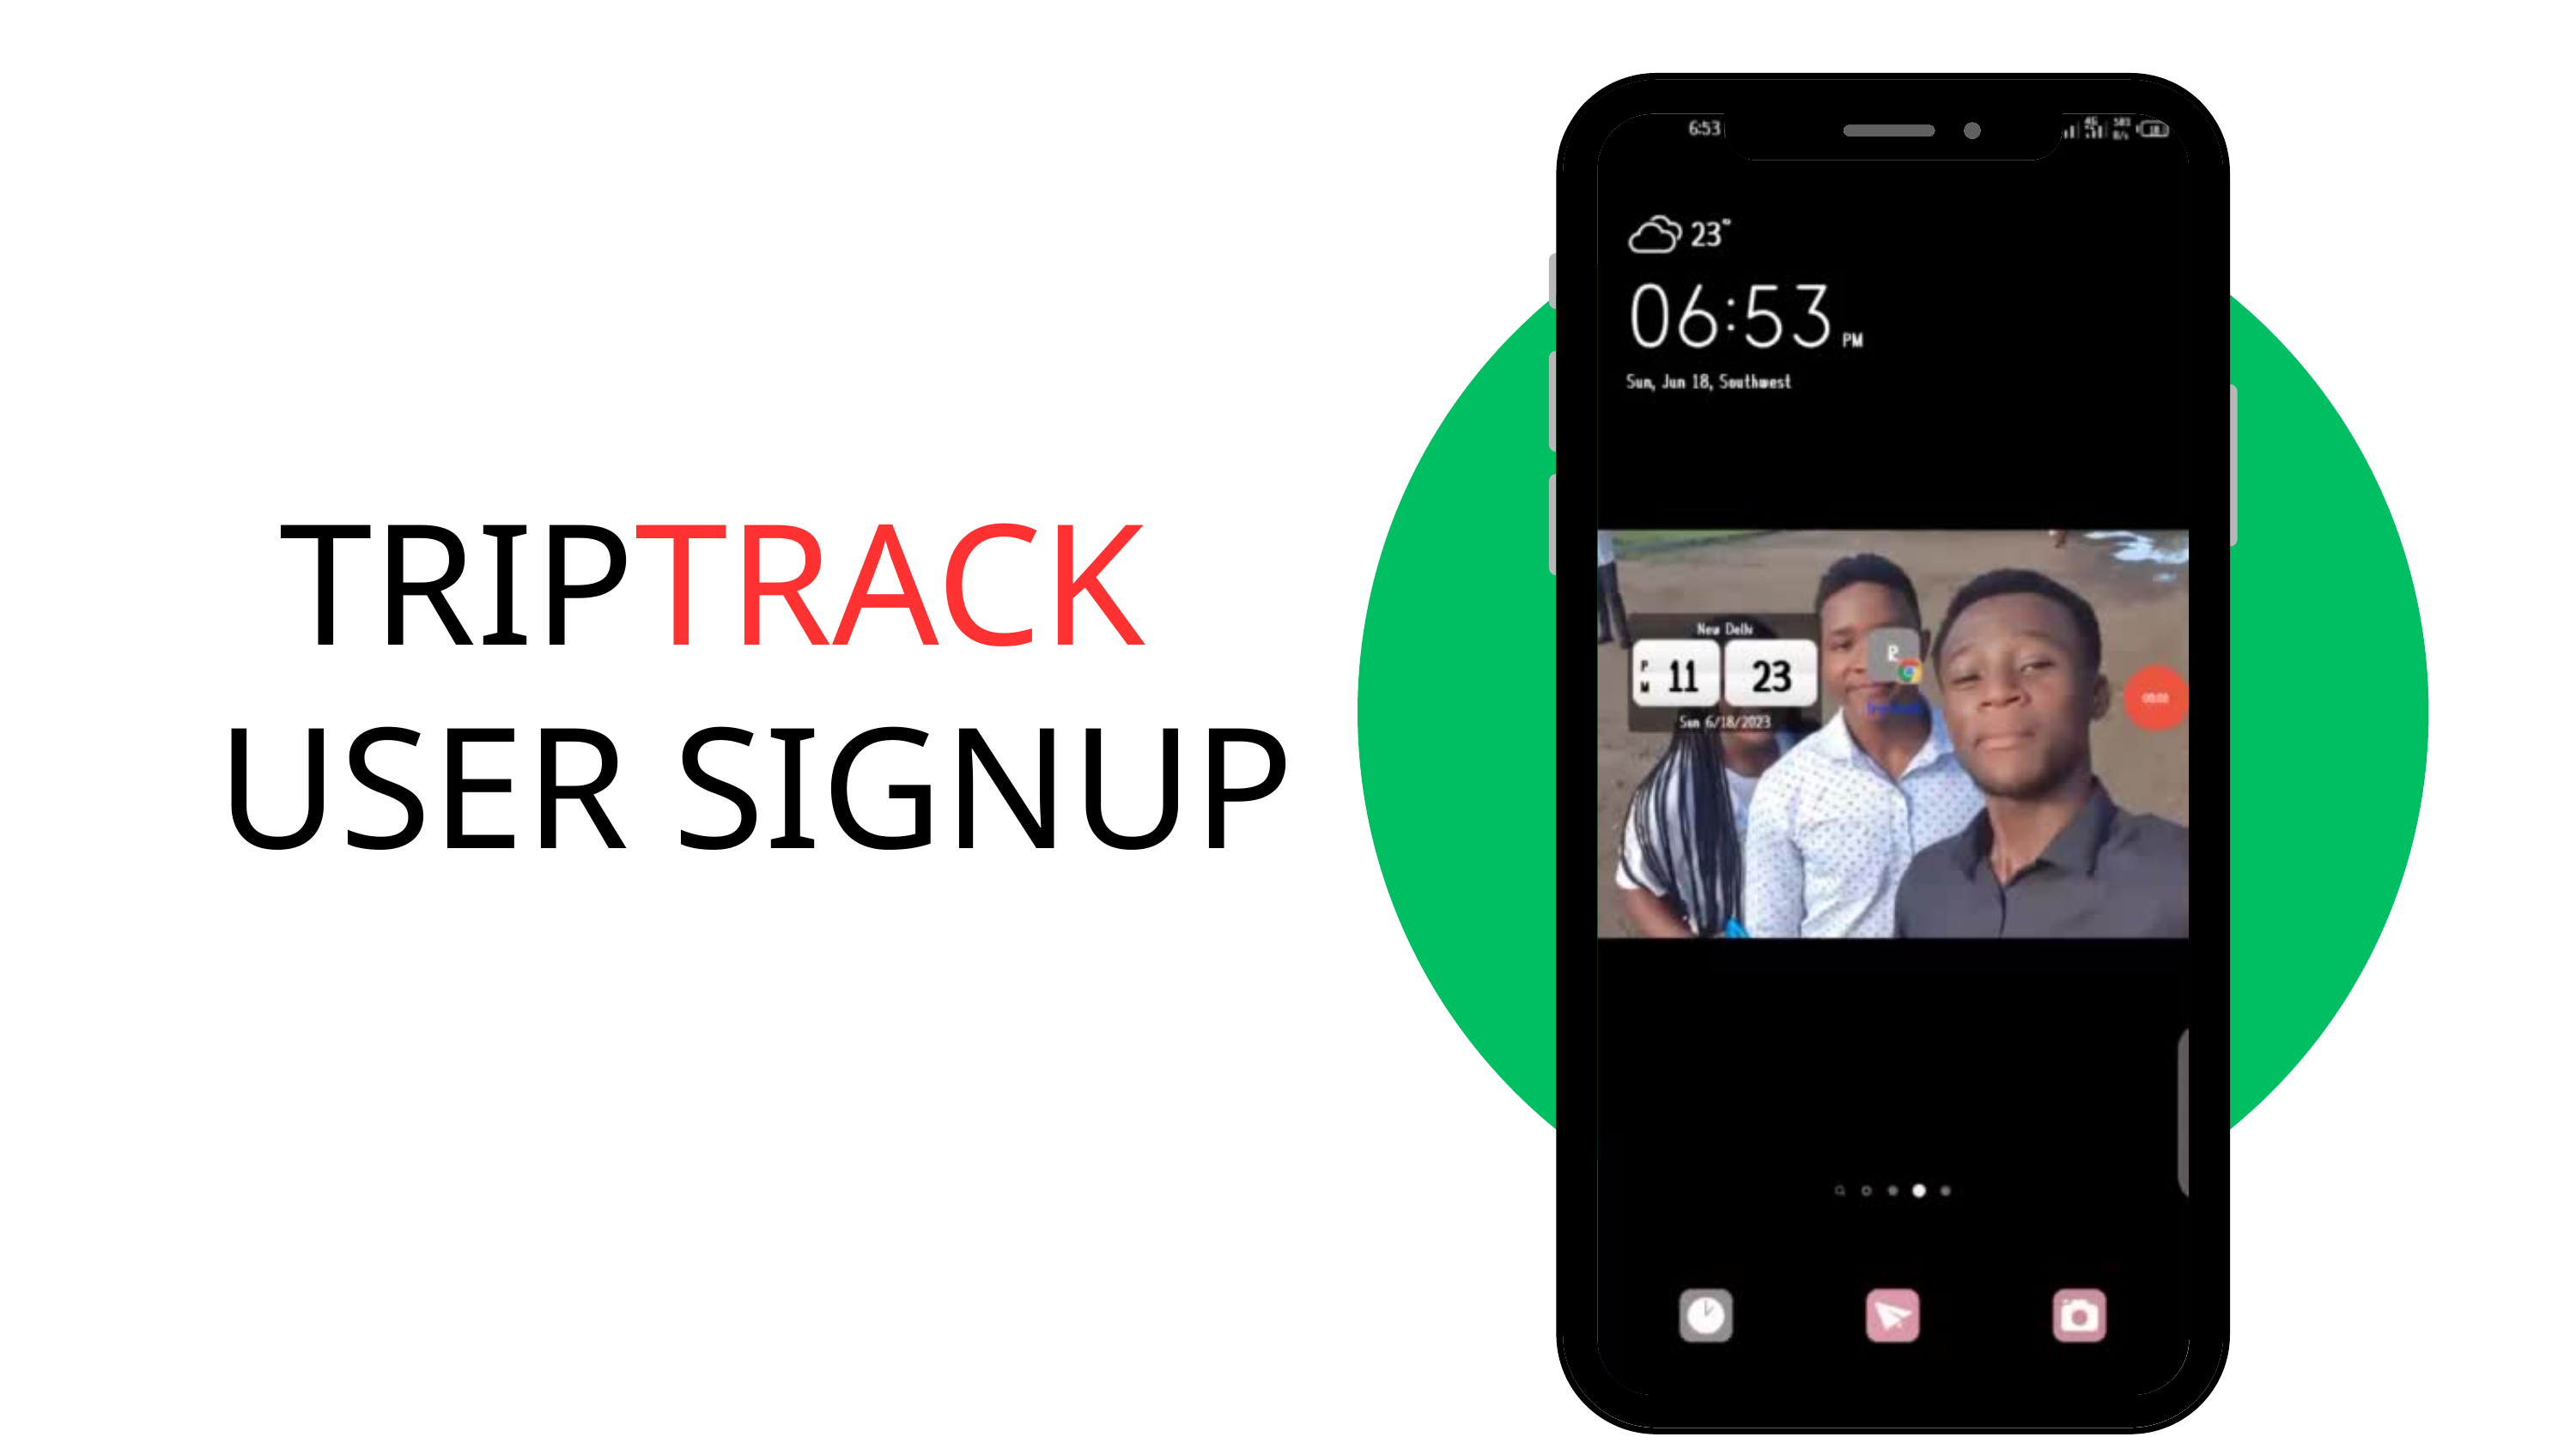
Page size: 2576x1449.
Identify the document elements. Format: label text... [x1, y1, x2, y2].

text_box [1548, 72, 2238, 1435]
text_box TRIPTRACK USER SIGNUP [0, 476, 1350, 882]
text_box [2242, 173, 2432, 1251]
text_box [1354, 173, 1544, 1251]
